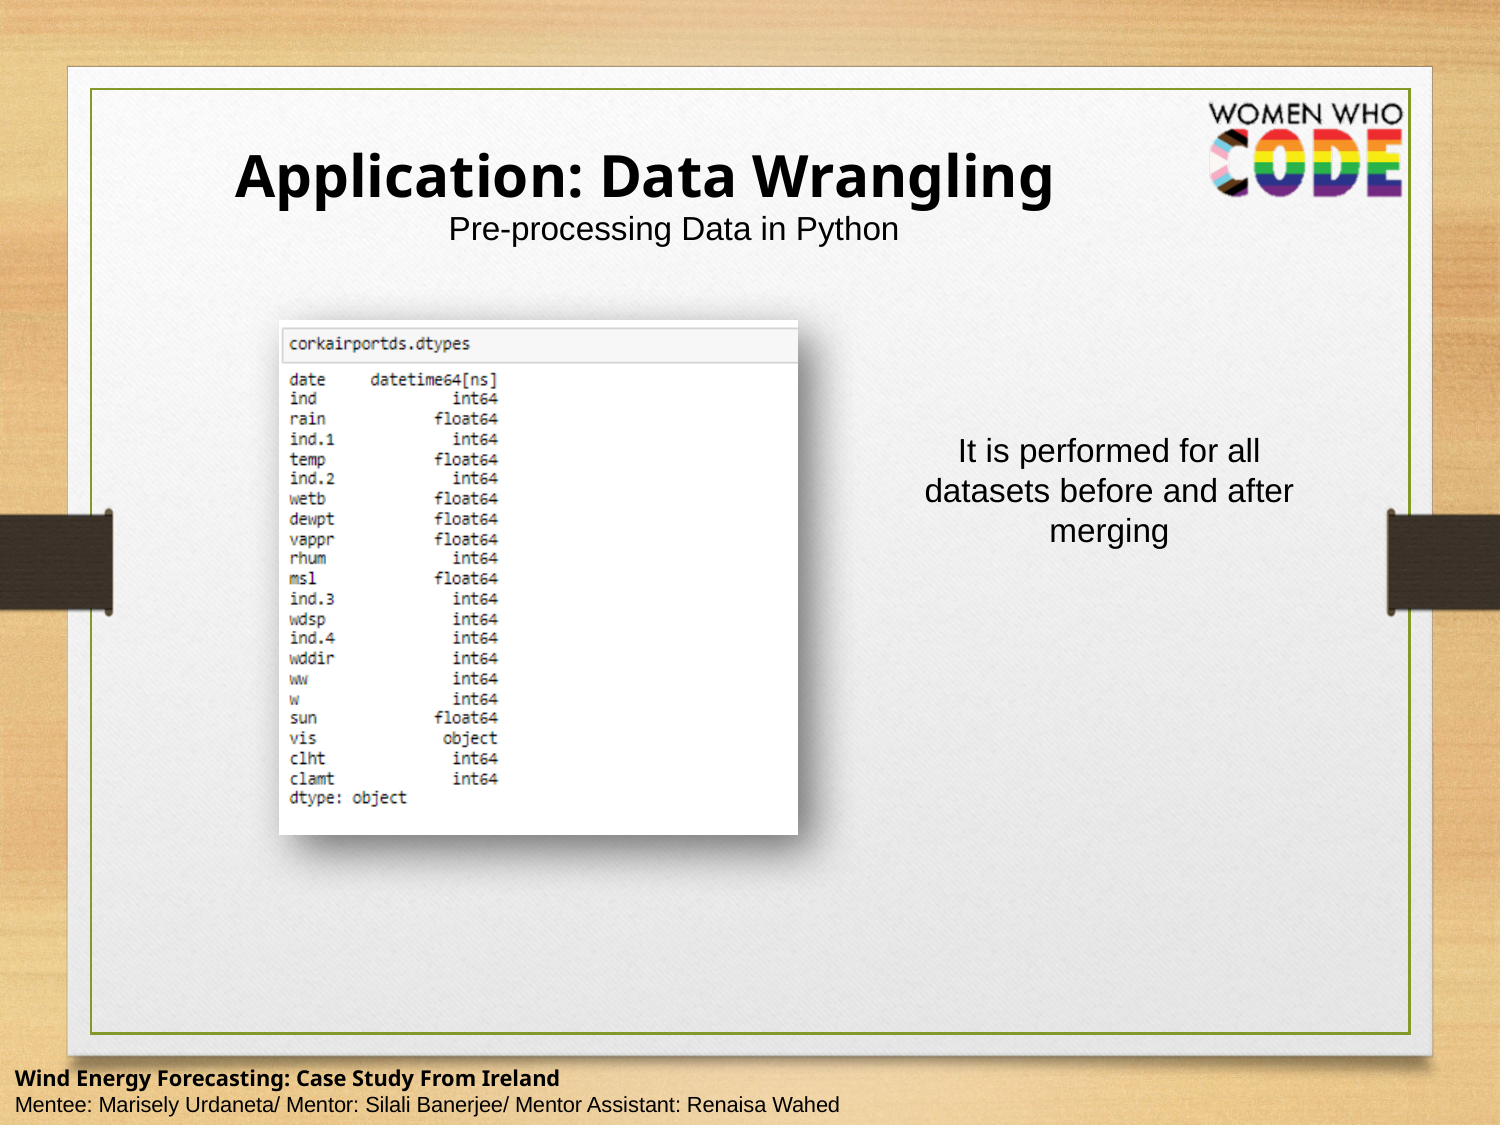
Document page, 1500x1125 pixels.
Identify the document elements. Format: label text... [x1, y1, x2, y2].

text_box Pre-processing Data in Python [385, 200, 964, 255]
text_box It is performed for all datasets before and after merging [890, 422, 1329, 557]
text_box Application: Data Wrangling [82, 139, 1223, 261]
text_box Wind Energy Forecasting: Case Study From Ireland Mentee: Marisely Urdaneta/ Mentor: Silali Banerjee/ Mentor Assistant: Renaisa Wahed [0, 1056, 1500, 1124]
picture [0, 0, 1500, 1056]
